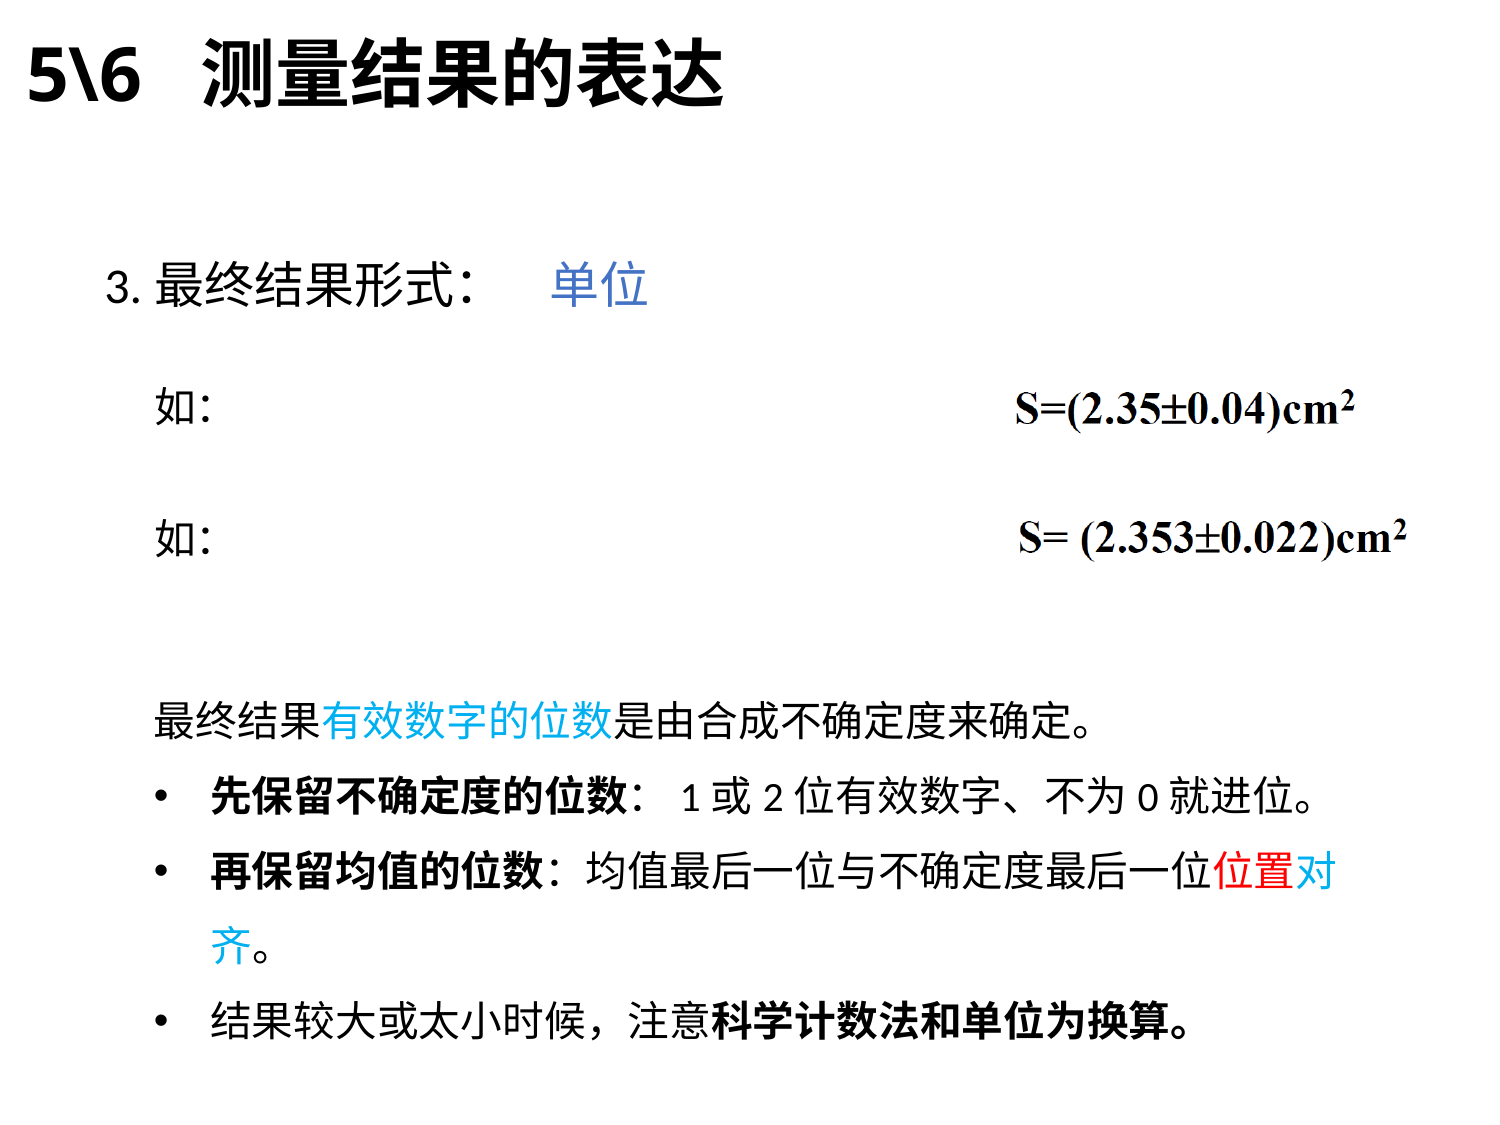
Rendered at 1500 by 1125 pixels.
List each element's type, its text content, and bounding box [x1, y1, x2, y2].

picture [1009, 364, 1359, 438]
text_box 最终结果有效数字的位数是由合成不确定度来确定。 先保留不确定度的位数：1或2位有效数字、不为0就进位。 再保留均值的位数：均值最后一位与不确定度最后一位位置对齐。 结果较大或太小时候，注意科学计数法和单位为换算。 [139, 662, 1393, 1053]
picture [1009, 497, 1409, 572]
text_box 5\6 测量结果的表达 [10, 12, 1090, 143]
